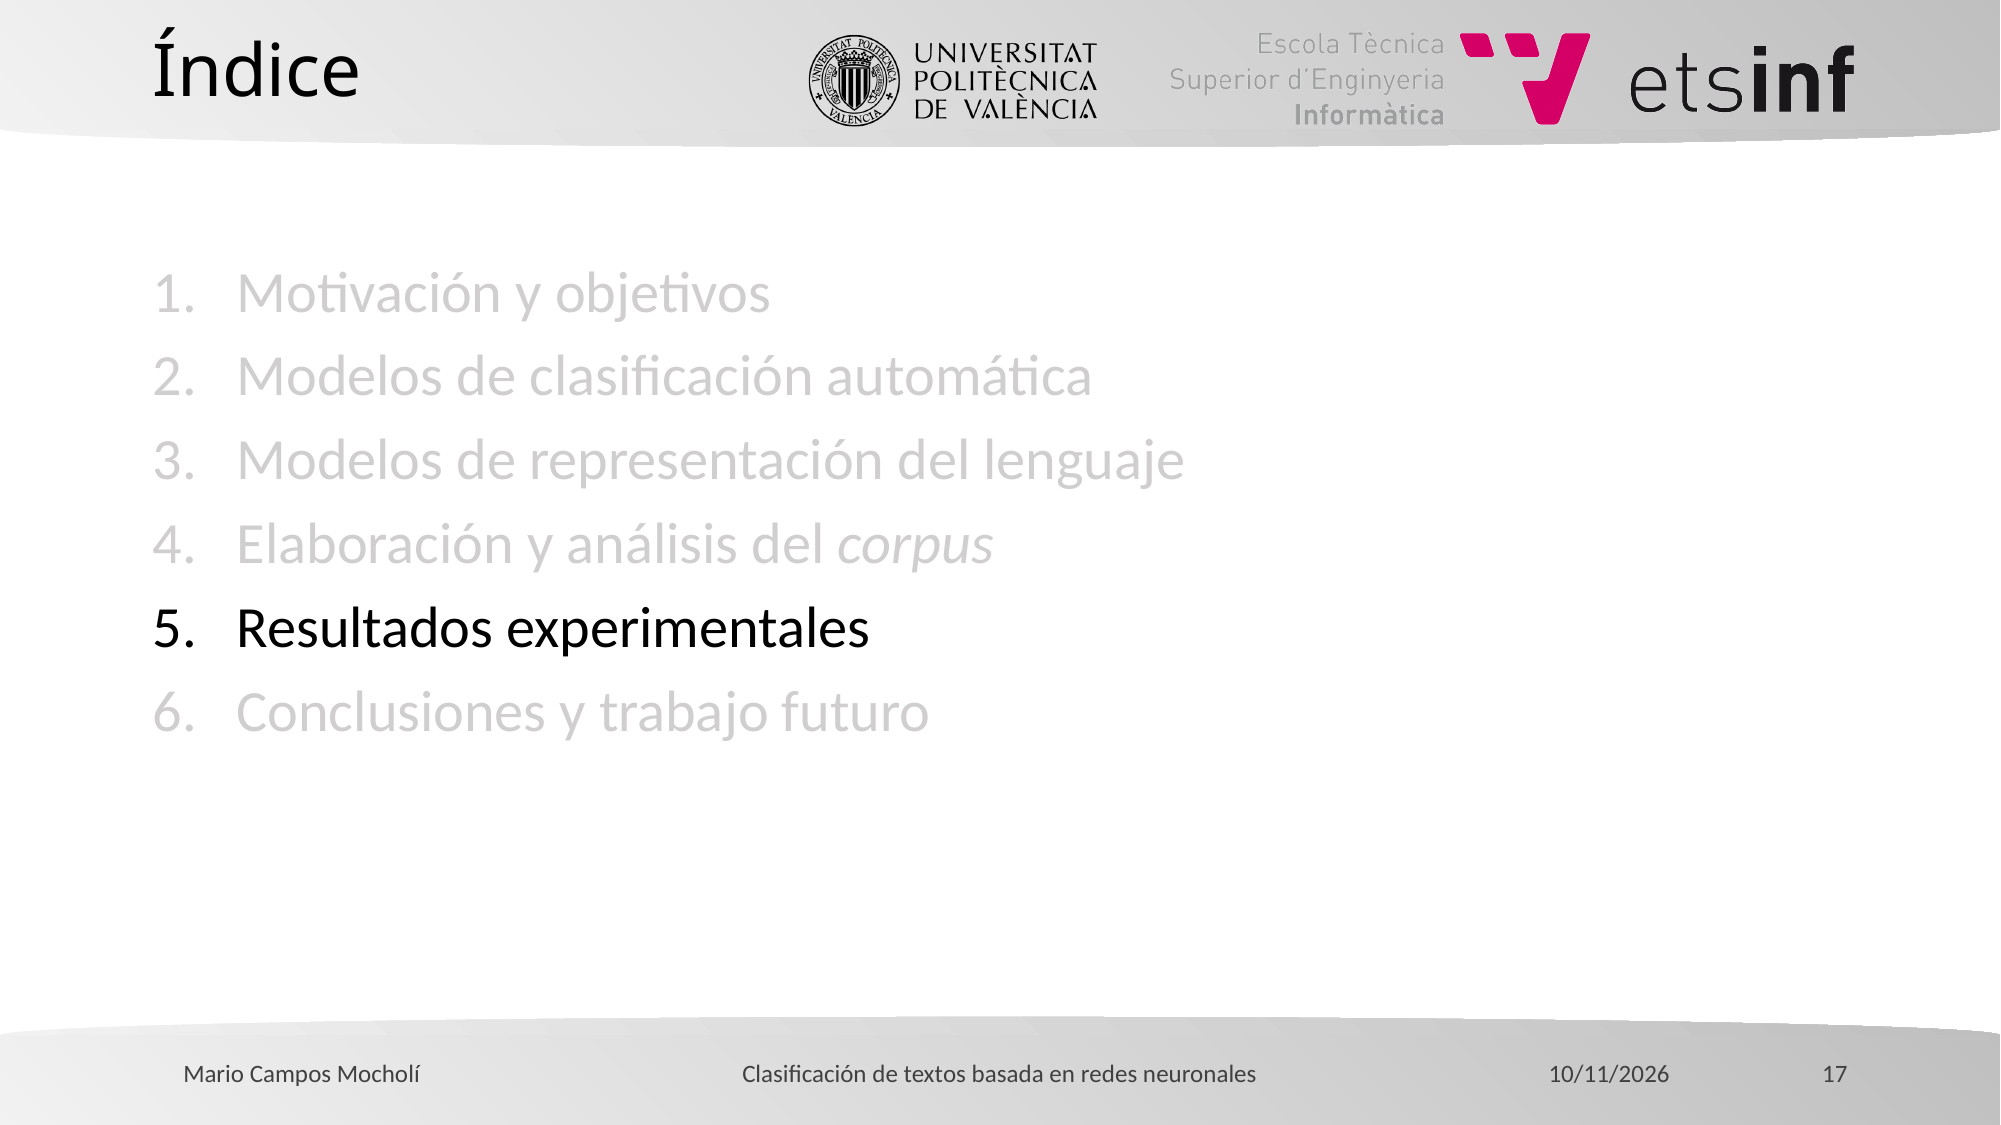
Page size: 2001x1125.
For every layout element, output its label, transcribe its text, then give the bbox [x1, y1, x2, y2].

picture [782, 20, 1123, 141]
slide_number 17 [1780, 1042, 1863, 1103]
picture [1156, 21, 1865, 142]
list Motivación y objetivos Modelos de clasificación automática Modelos de representación del lenguaje Elaboración y análisis del corpus Resultados experimentales Conclusiones y trabajo futuro [137, 254, 1863, 984]
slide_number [1533, 1042, 1756, 1103]
title Índice [137, 21, 782, 123]
